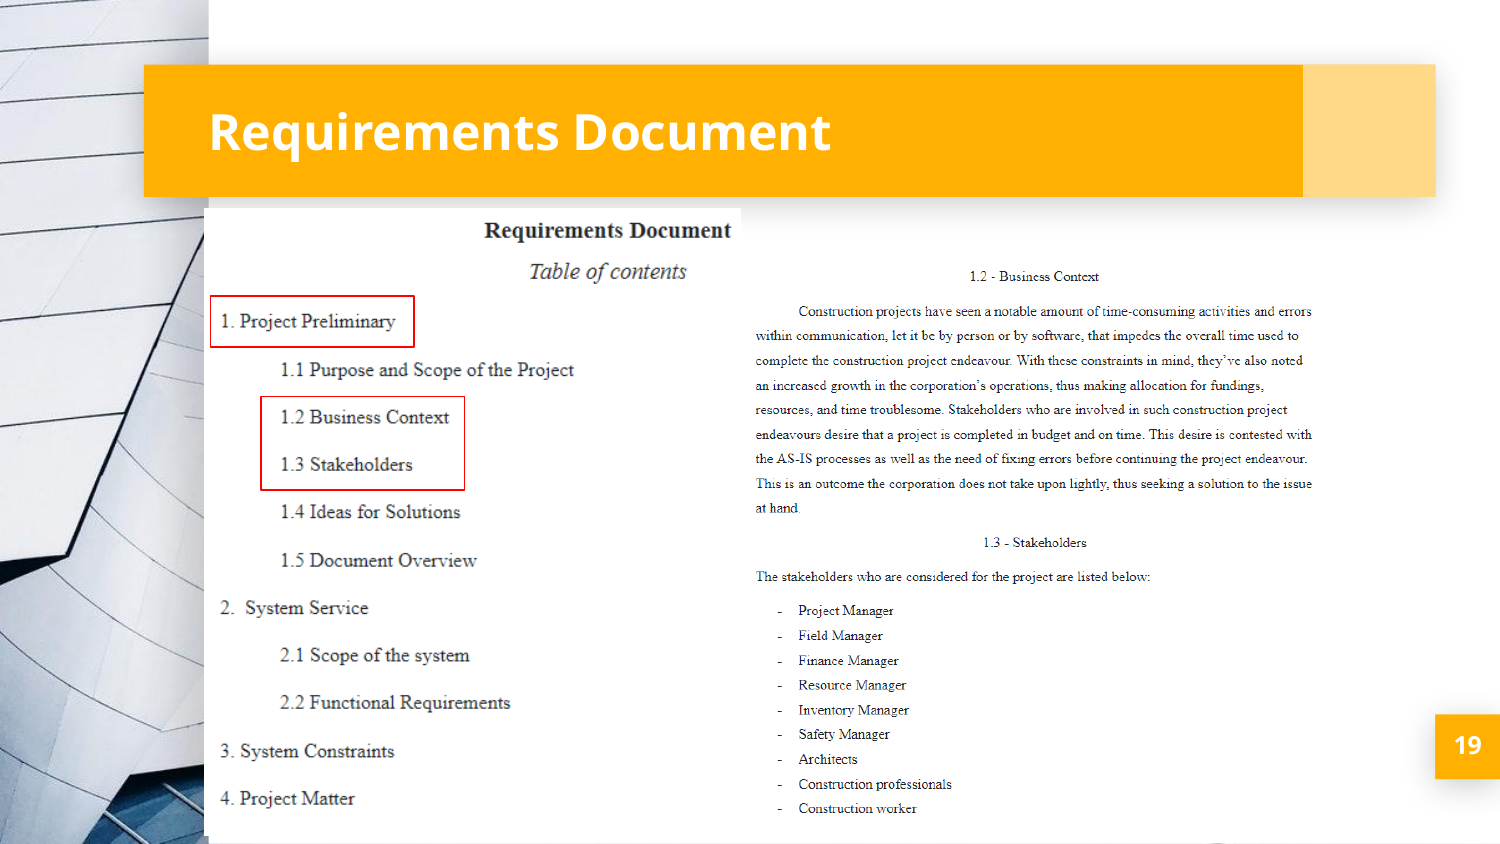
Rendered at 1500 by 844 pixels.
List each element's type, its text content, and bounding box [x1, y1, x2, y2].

slide_number ‹#› [1435, 714, 1500, 780]
picture [0, 0, 1324, 844]
title Requirements Document [193, 64, 1300, 197]
